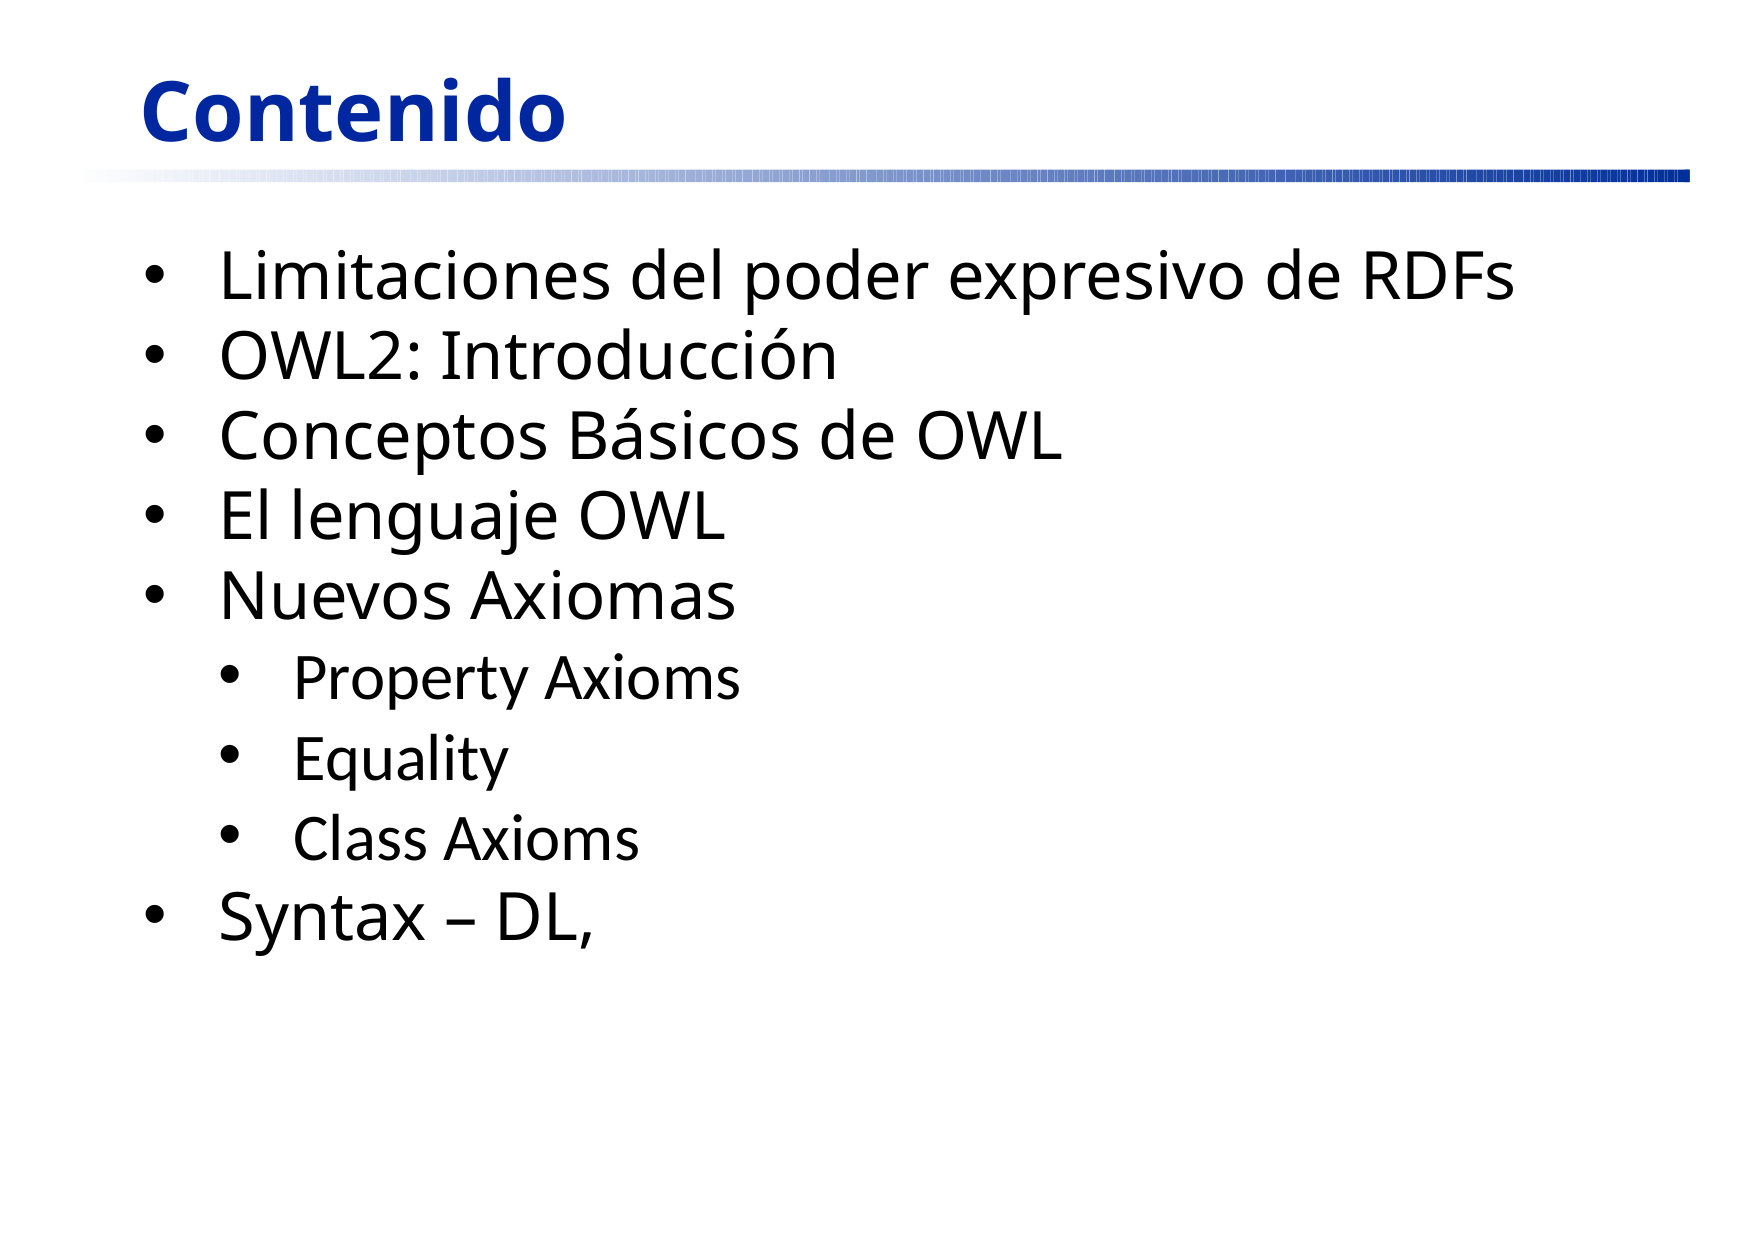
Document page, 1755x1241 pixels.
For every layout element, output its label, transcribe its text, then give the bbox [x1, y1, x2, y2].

title Contenido [139, 57, 1631, 159]
list Limitaciones del poder expresivo de RDFs OWL2: Introducción Conceptos Básicos de OWL El lenguaje OWL Nuevos Axiomas Property Axioms Equality Class Axioms Syntax – DL, OWL, Manchester [143, 232, 1633, 1052]
